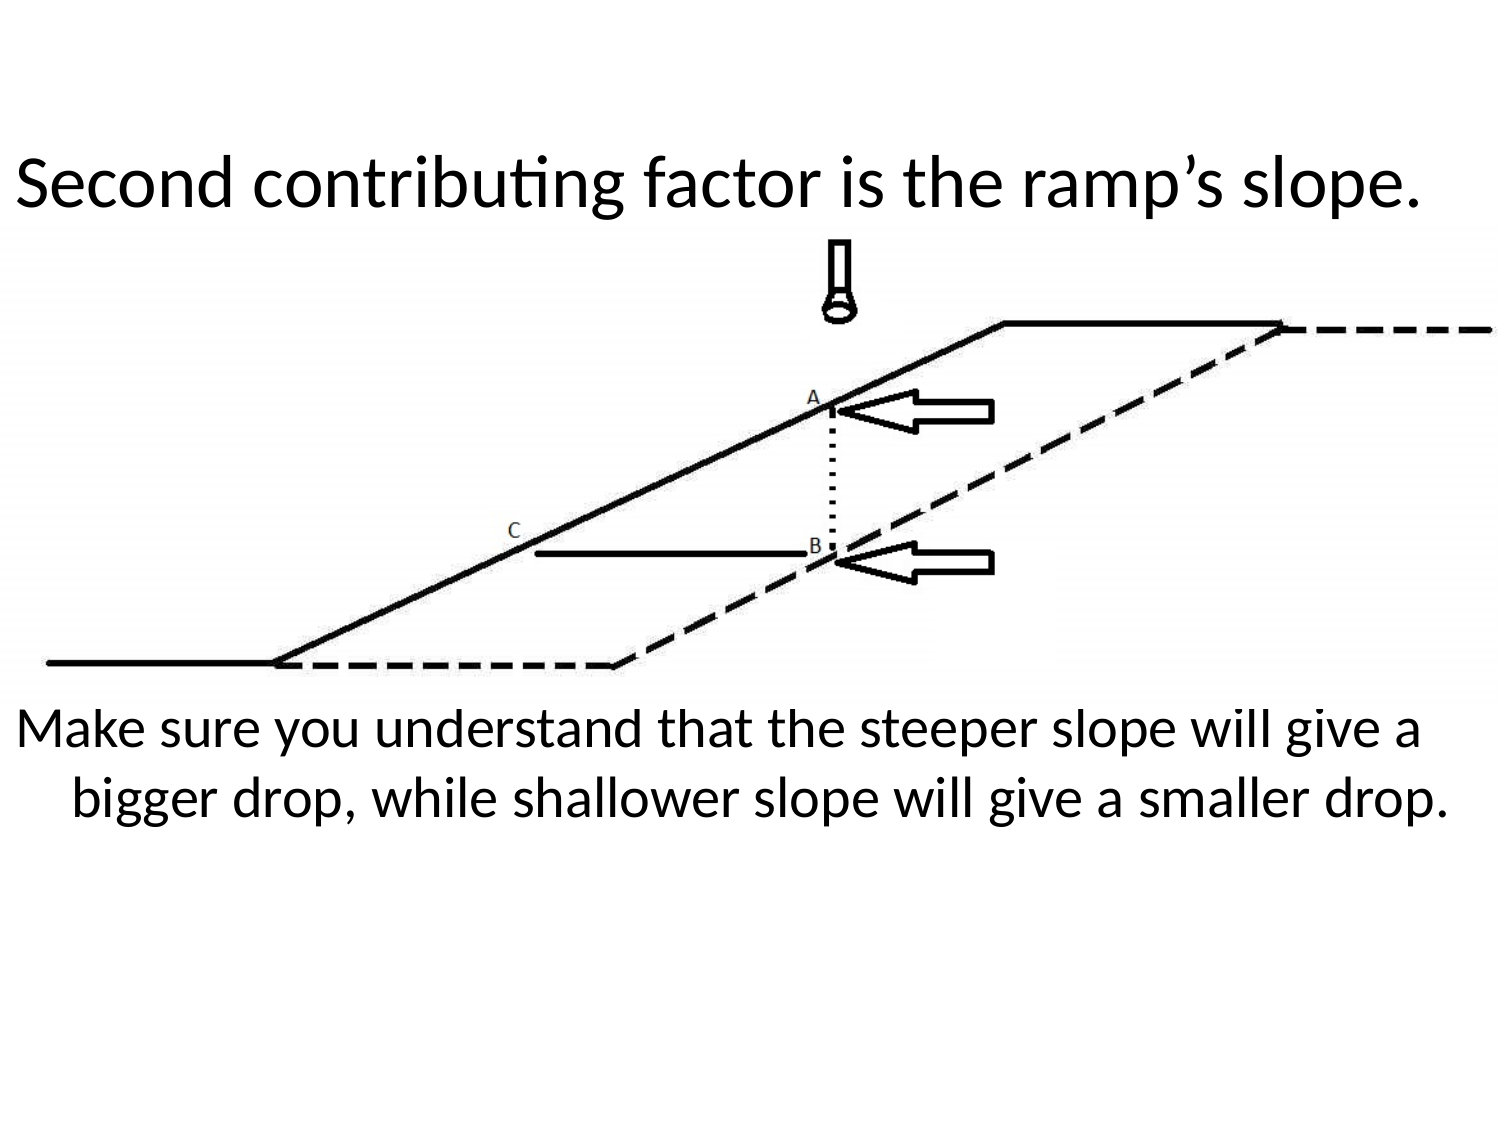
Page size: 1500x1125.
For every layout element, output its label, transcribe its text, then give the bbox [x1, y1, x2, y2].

picture [0, 224, 1500, 709]
list Second contributing factor is the ramp’s slope. Make sure you understand that the steeper slope will give a bigger drop, while shallower slope will give a smaller drop. [0, 125, 1500, 224]
list Second contributing factor is the ramp’s slope. Make sure you understand that the steeper slope will give a bigger drop, while shallower slope will give a smaller drop. [0, 717, 1500, 1125]
